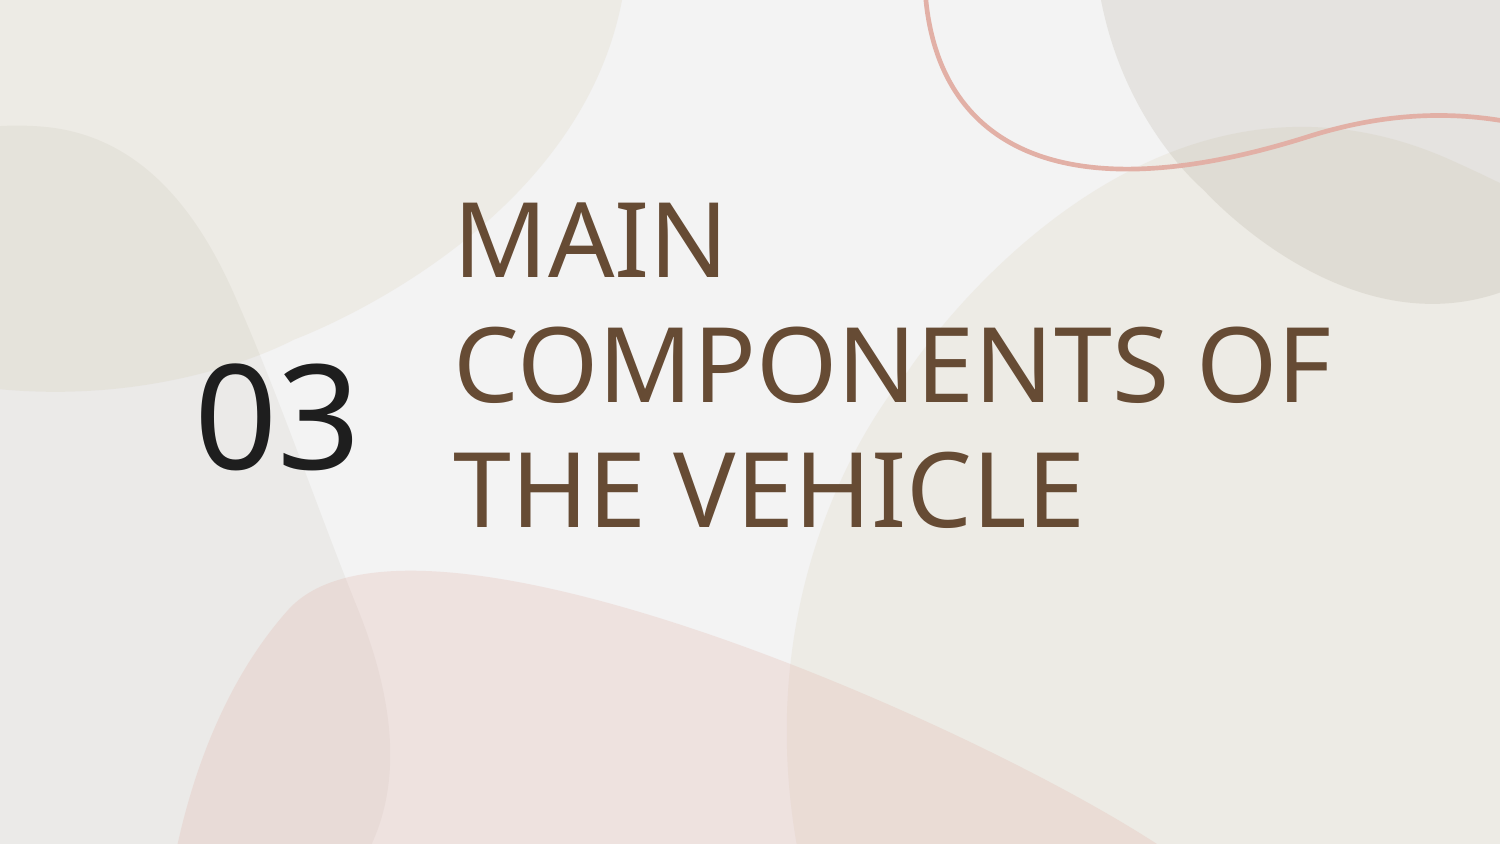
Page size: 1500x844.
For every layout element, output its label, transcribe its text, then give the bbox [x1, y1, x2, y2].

title MAIN COMPONENTS OF THE VEHICLE [438, 280, 1481, 564]
title 03 [179, 329, 426, 514]
